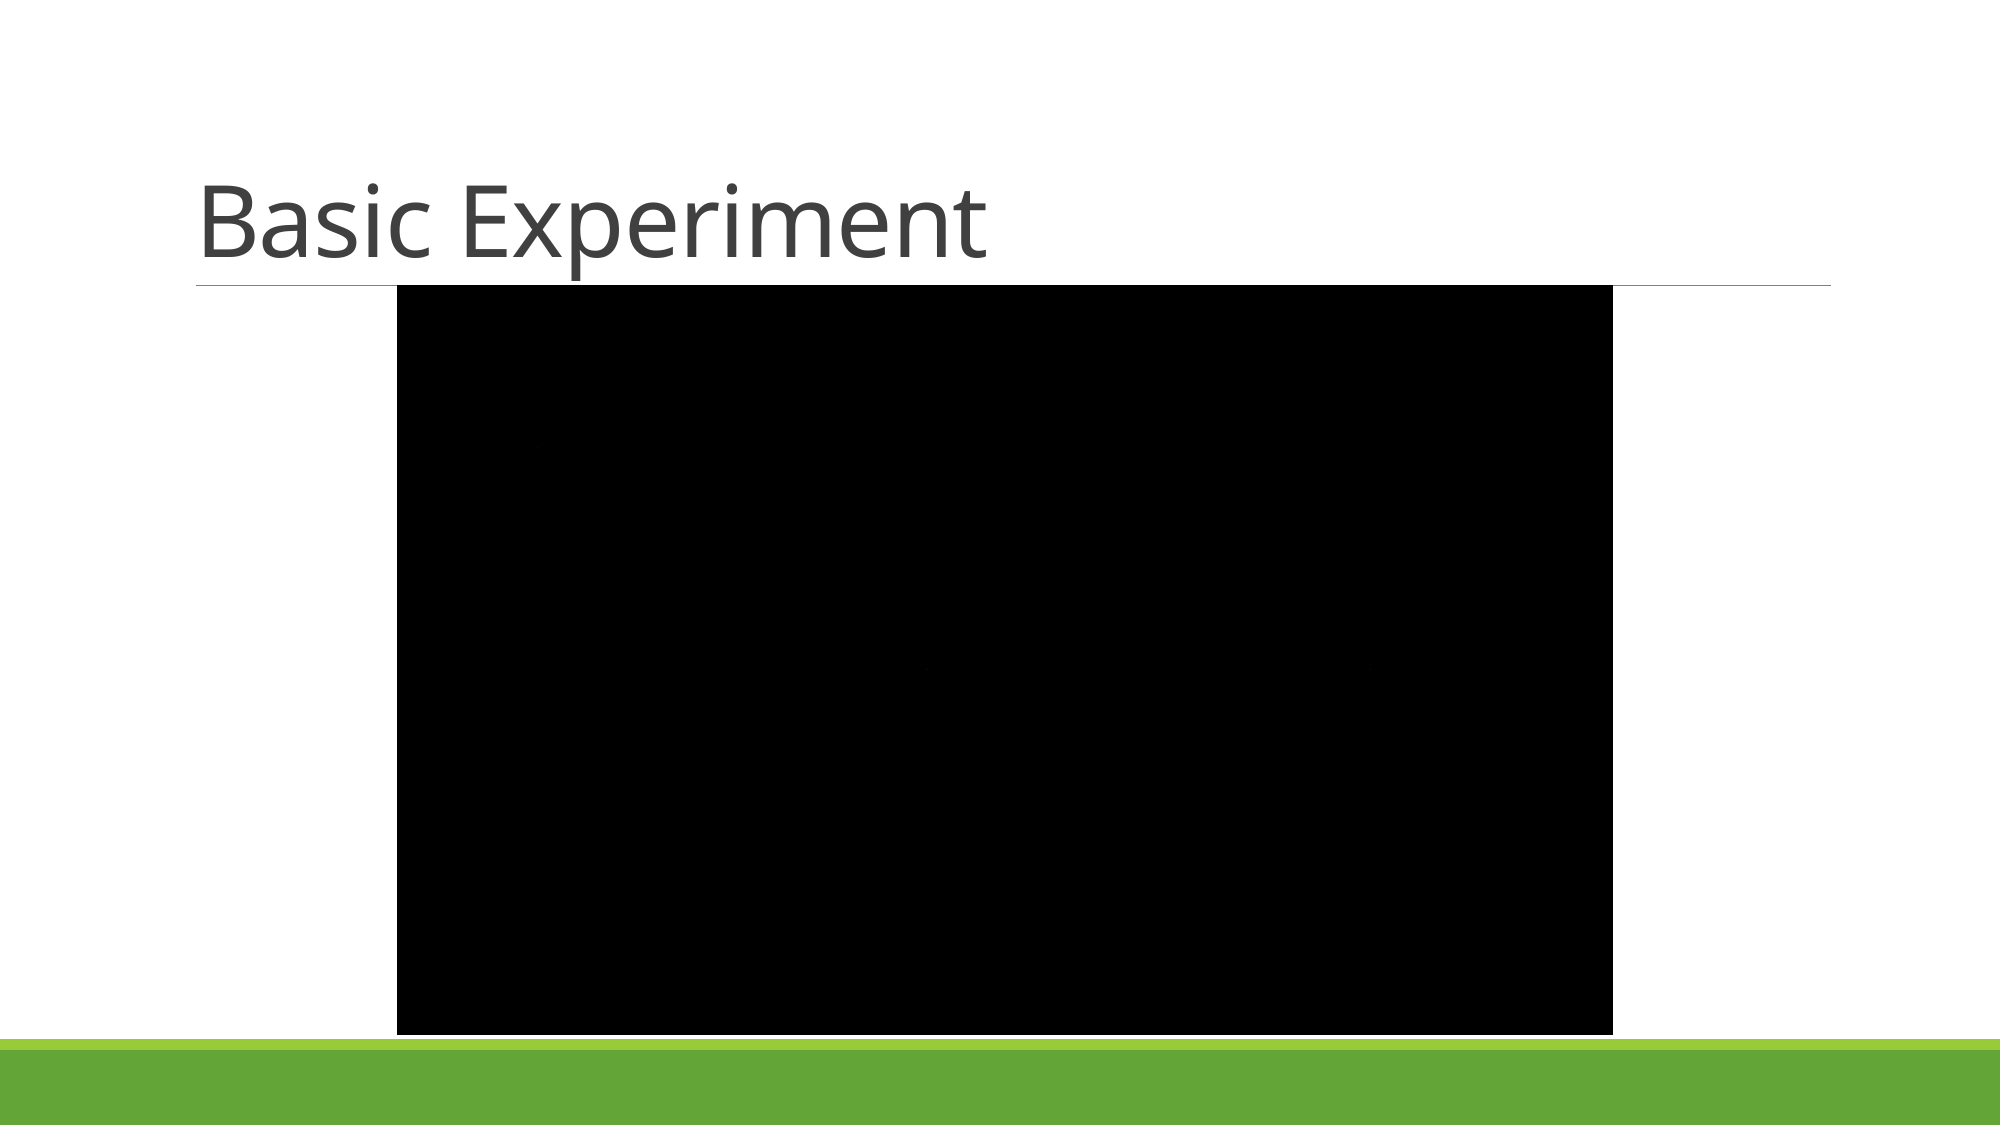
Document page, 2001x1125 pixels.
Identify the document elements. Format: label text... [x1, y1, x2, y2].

title Basic Experiment [180, 47, 1830, 285]
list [395, 284, 1614, 1037]
